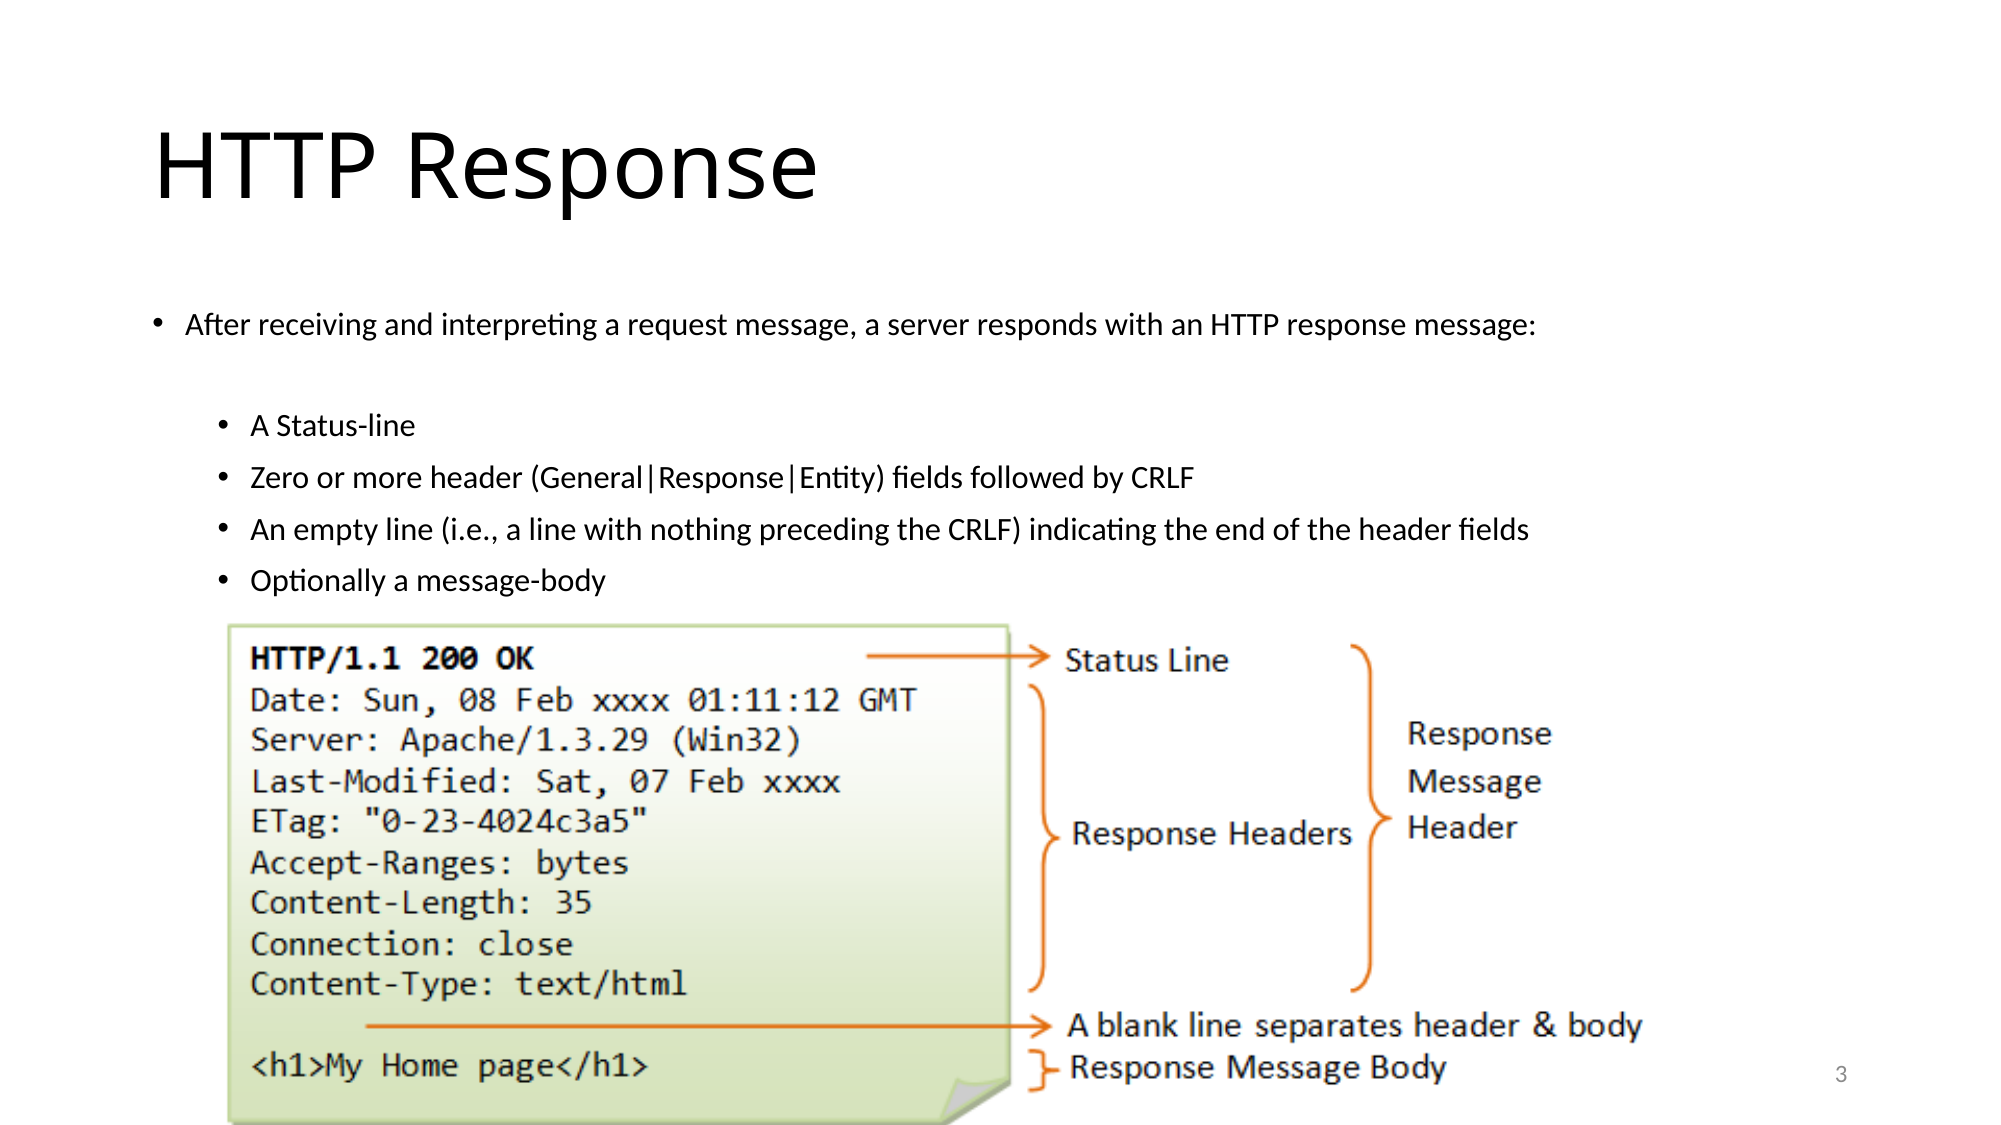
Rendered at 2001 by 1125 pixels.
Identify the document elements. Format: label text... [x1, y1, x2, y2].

list After receiving and interpreting a request message, a server responds with an HTTP response message: A Status-line Zero or more header (General|Response|Entity) fields followed by CRLF An empty line (i.e., a line with nothing preceding the CRLF) indicating the end of the header fields Optionally a message-body [137, 299, 1863, 1014]
title HTTP Response [137, 59, 1863, 278]
slide_number 3 [1672, 1042, 1863, 1103]
picture [205, 599, 1672, 1125]
